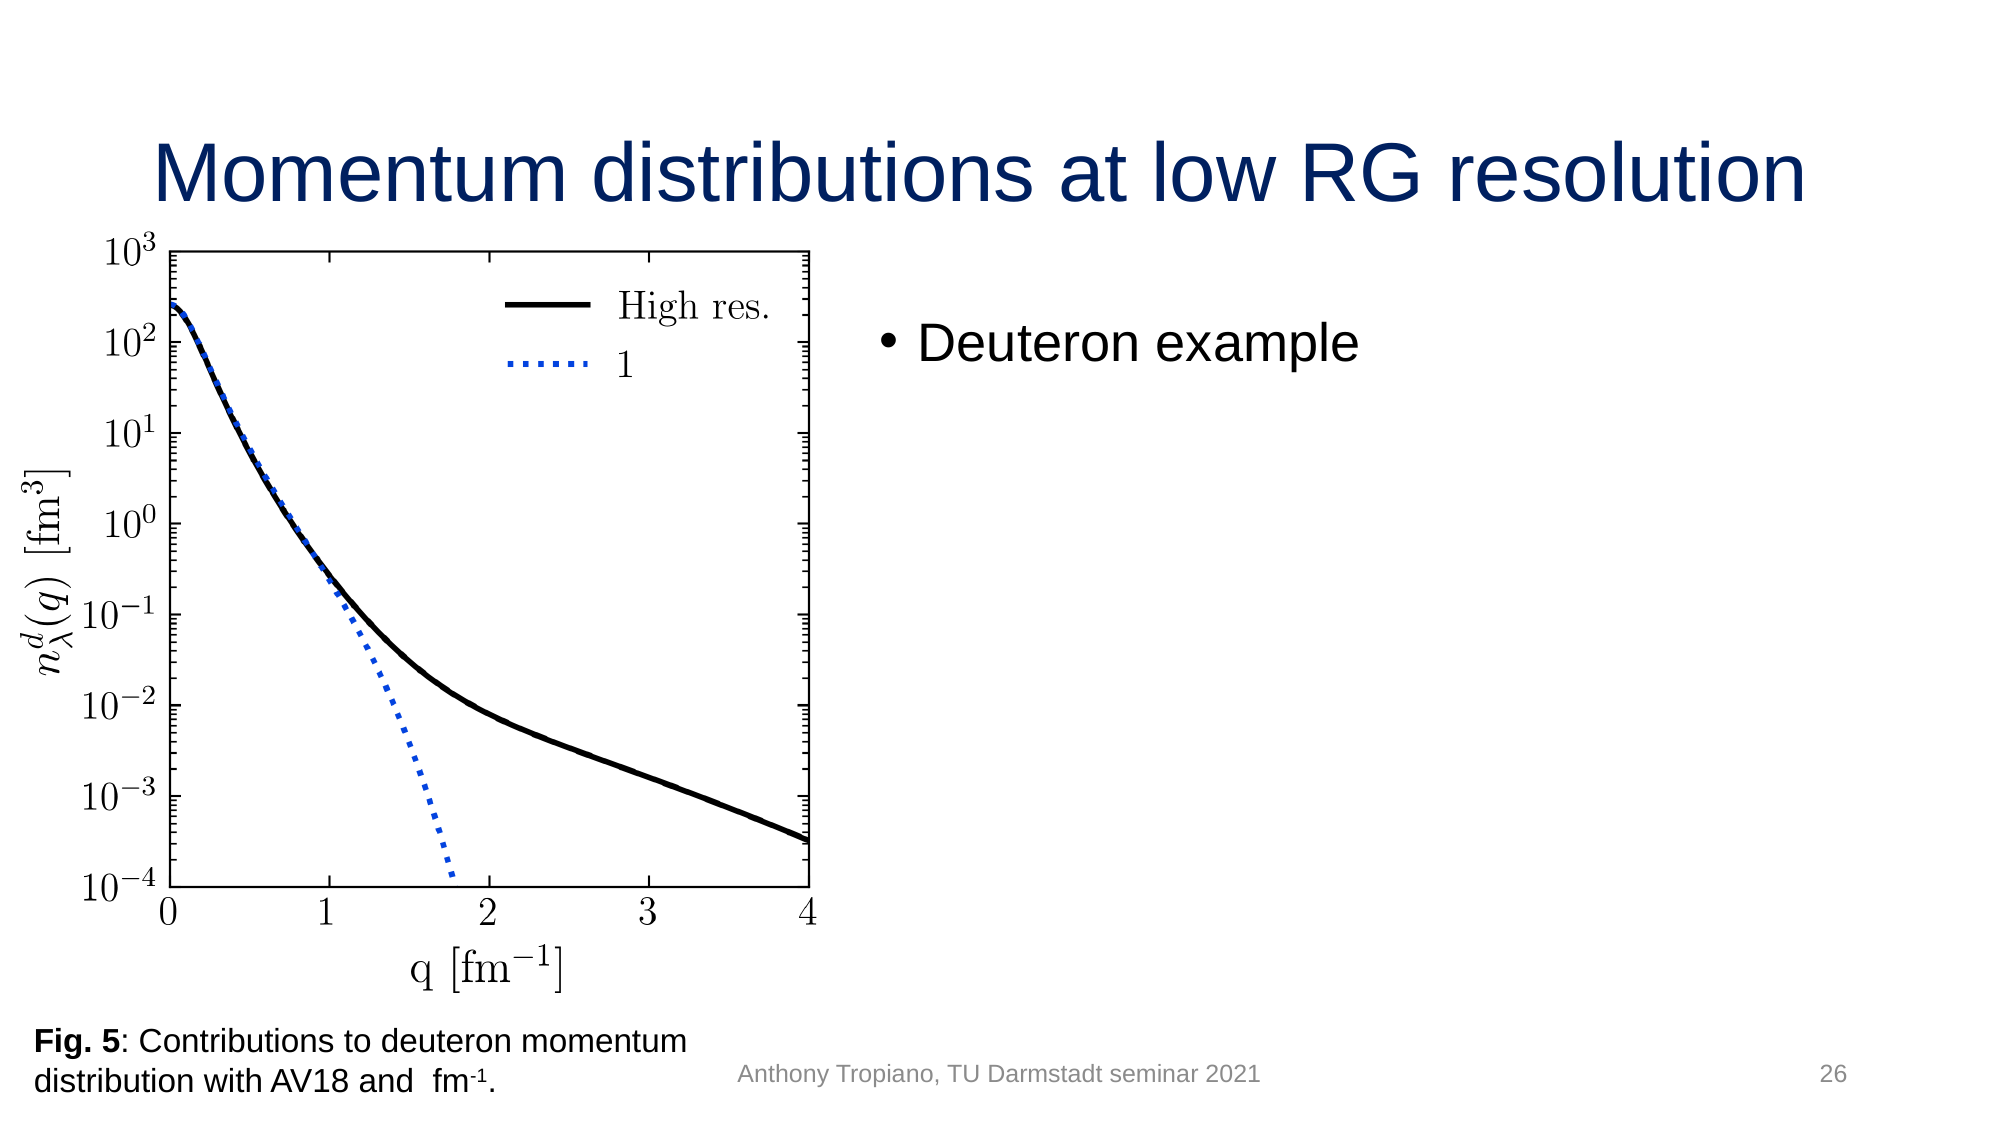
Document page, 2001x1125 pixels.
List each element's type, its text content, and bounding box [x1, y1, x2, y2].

footer Anthony Tropiano, TU Darmstadt seminar 2021 [662, 1042, 1338, 1103]
title Momentum distributions at low RG resolution [137, 59, 1863, 278]
picture [0, 217, 851, 1014]
slide_number 26 [1412, 1042, 1863, 1103]
